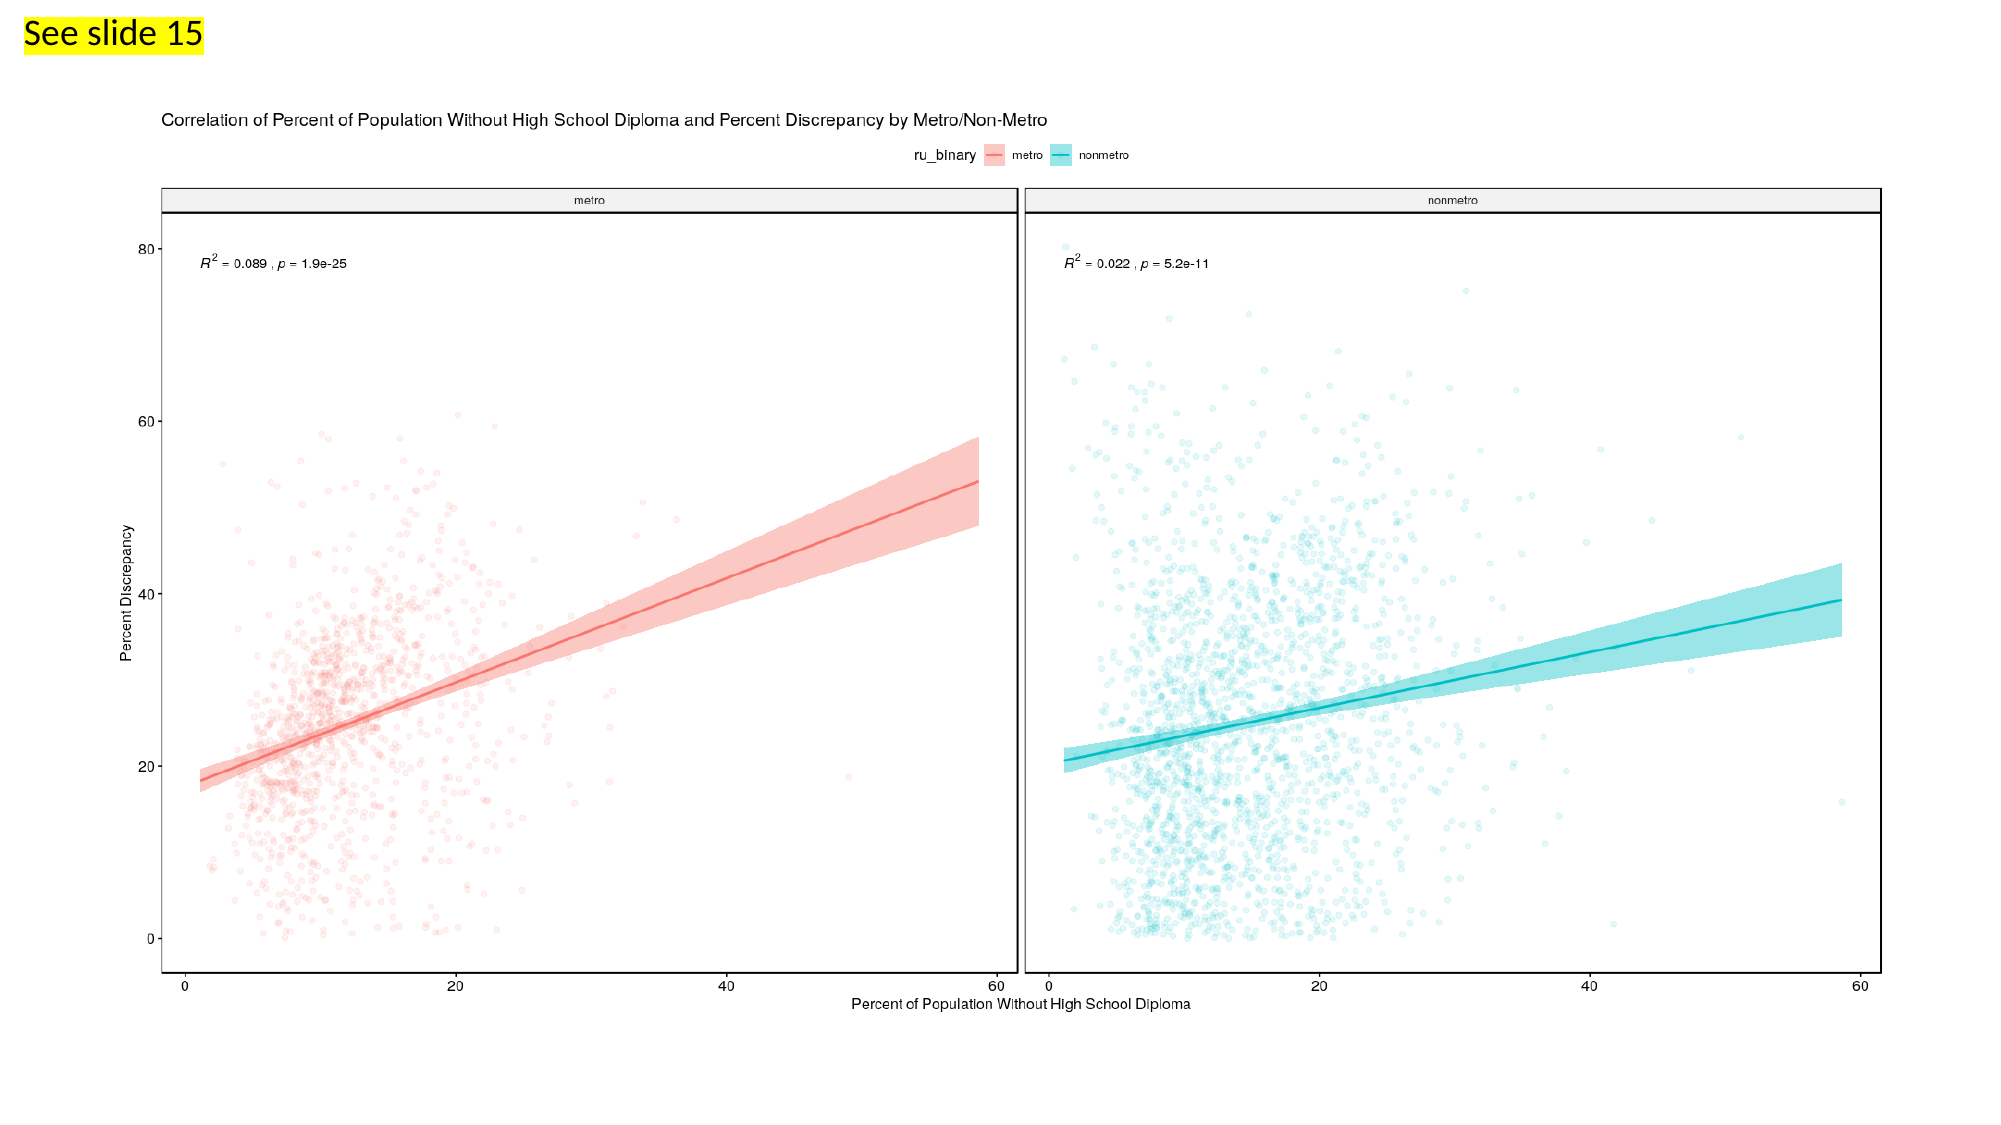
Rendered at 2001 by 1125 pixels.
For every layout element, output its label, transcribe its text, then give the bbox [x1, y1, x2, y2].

text_box See slide 15 [9, 0, 459, 61]
picture [112, 105, 1888, 1020]
